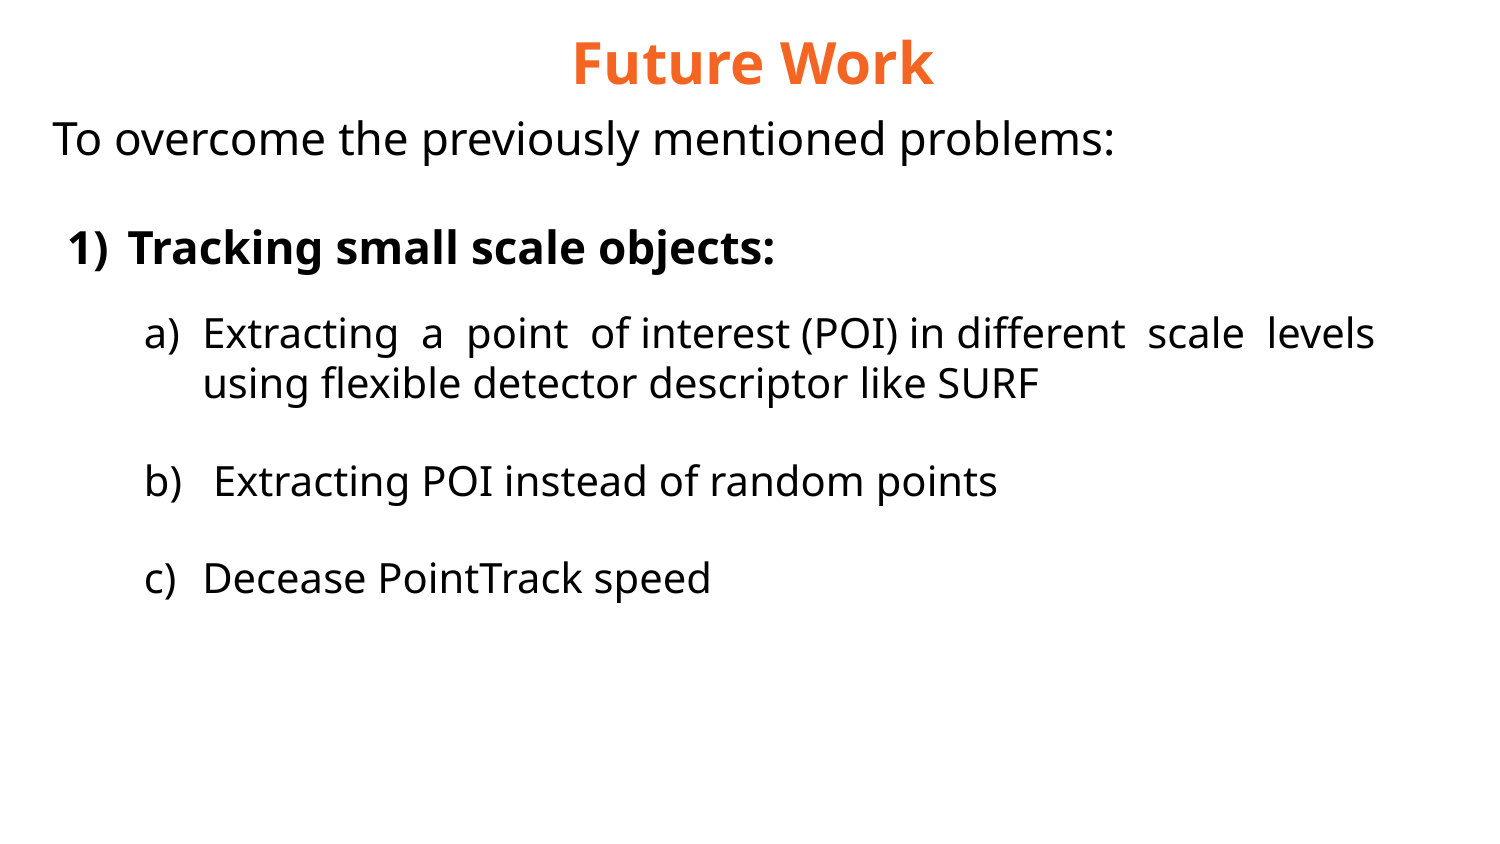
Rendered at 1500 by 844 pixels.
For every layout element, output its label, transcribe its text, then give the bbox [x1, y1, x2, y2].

text_box To overcome the previously mentioned problems: Tracking small scale objects: Extracting a point of interest (POI) in different scale levels using flexible detector descriptor like SURF Extracting POI instead of random points Decease PointTrack speed [37, 94, 1426, 725]
text_box Future Work [100, 10, 1406, 94]
